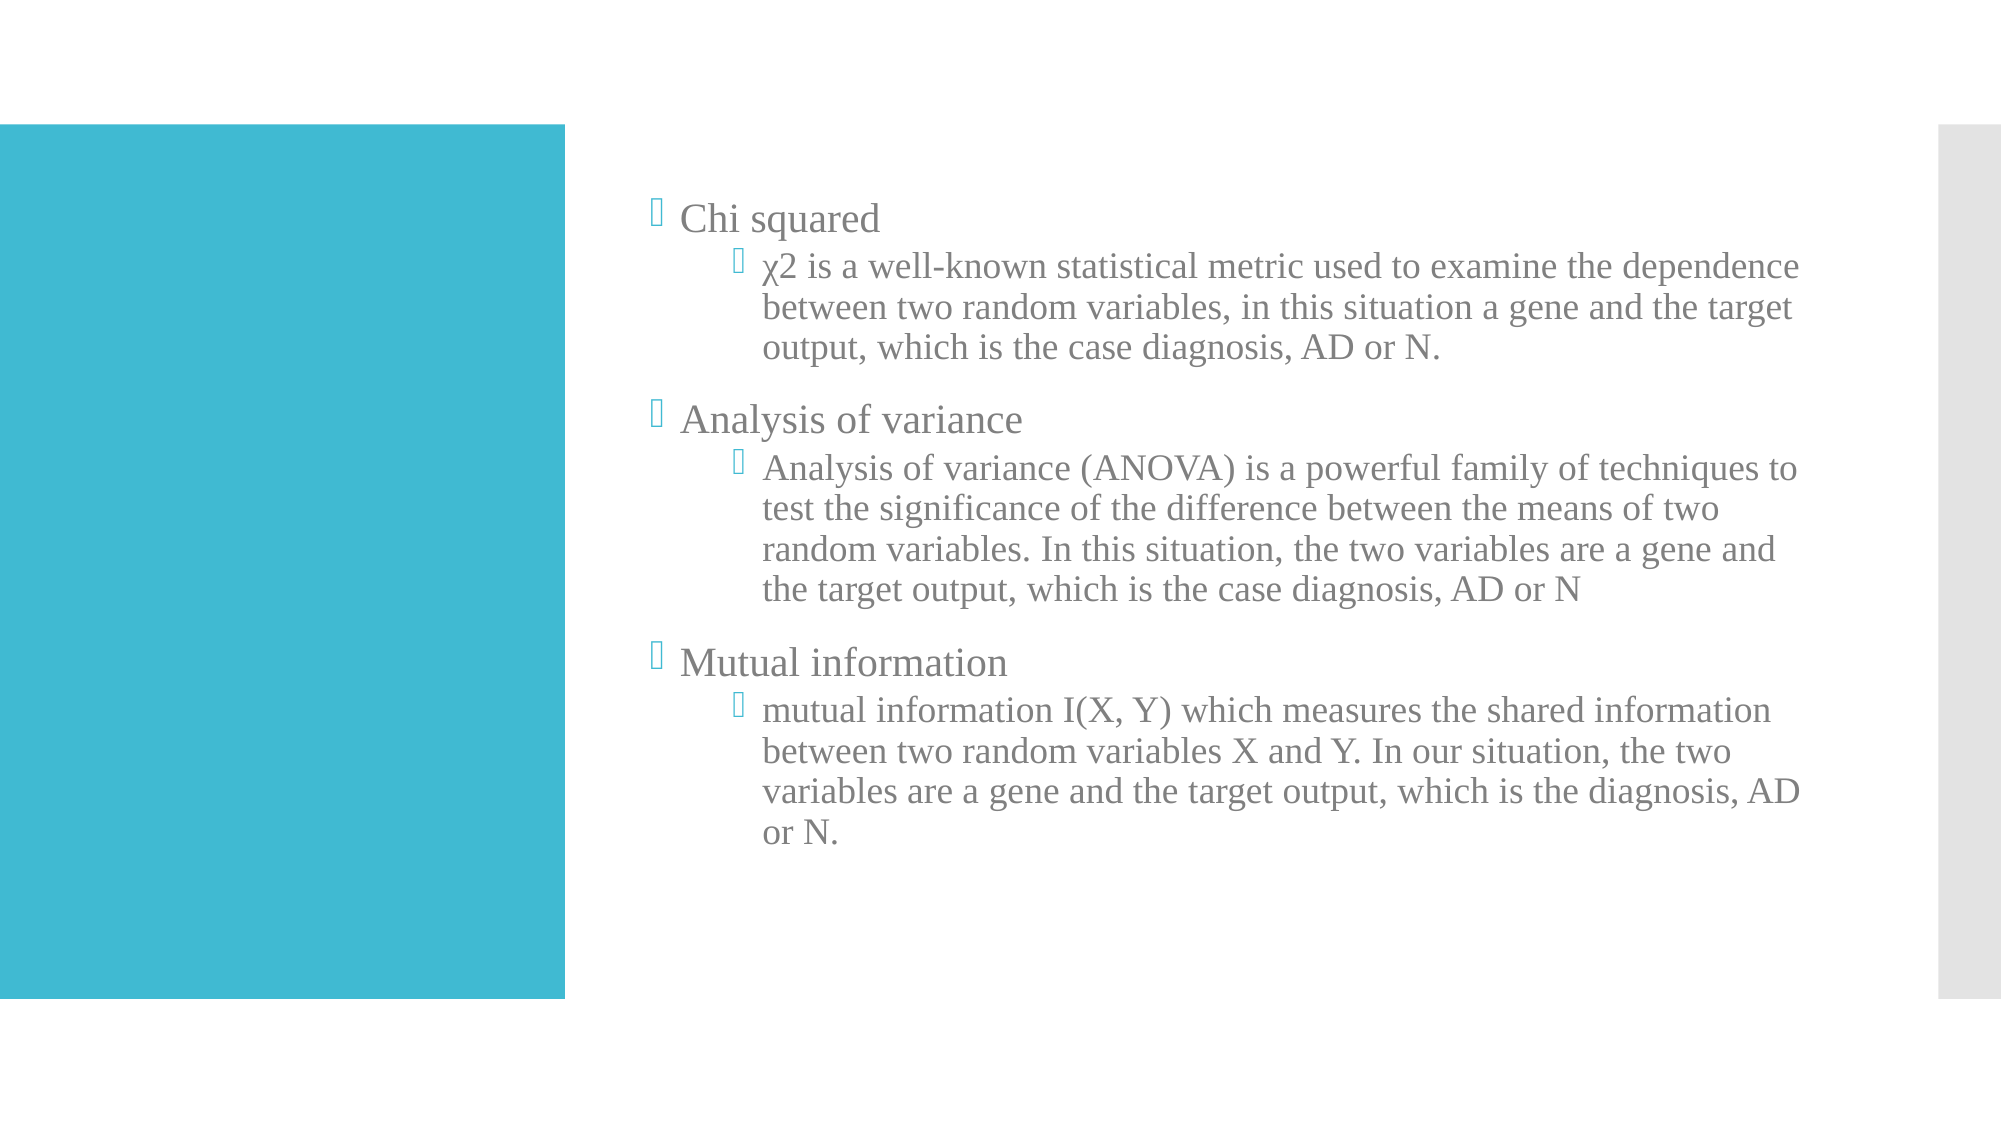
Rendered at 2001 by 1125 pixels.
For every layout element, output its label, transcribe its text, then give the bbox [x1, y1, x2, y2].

list Chi squared χ2 is a well-known statistical metric used to examine the dependence between two random variables, in this situation a gene and the target output, which is the case diagnosis, AD or N. Analysis of variance Analysis of variance (ANOVA) is a powerful family of techniques to test the significance of the difference between the means of two random variables. In this situation, the two variables are a gene and the target output, which is the case diagnosis, AD or N Mutual information mutual information I(X, Y) which measures the shared information between two random variables X and Y. In our situation, the two variables are a gene and the target output, which is the diagnosis, AD or N. [634, 141, 1835, 982]
